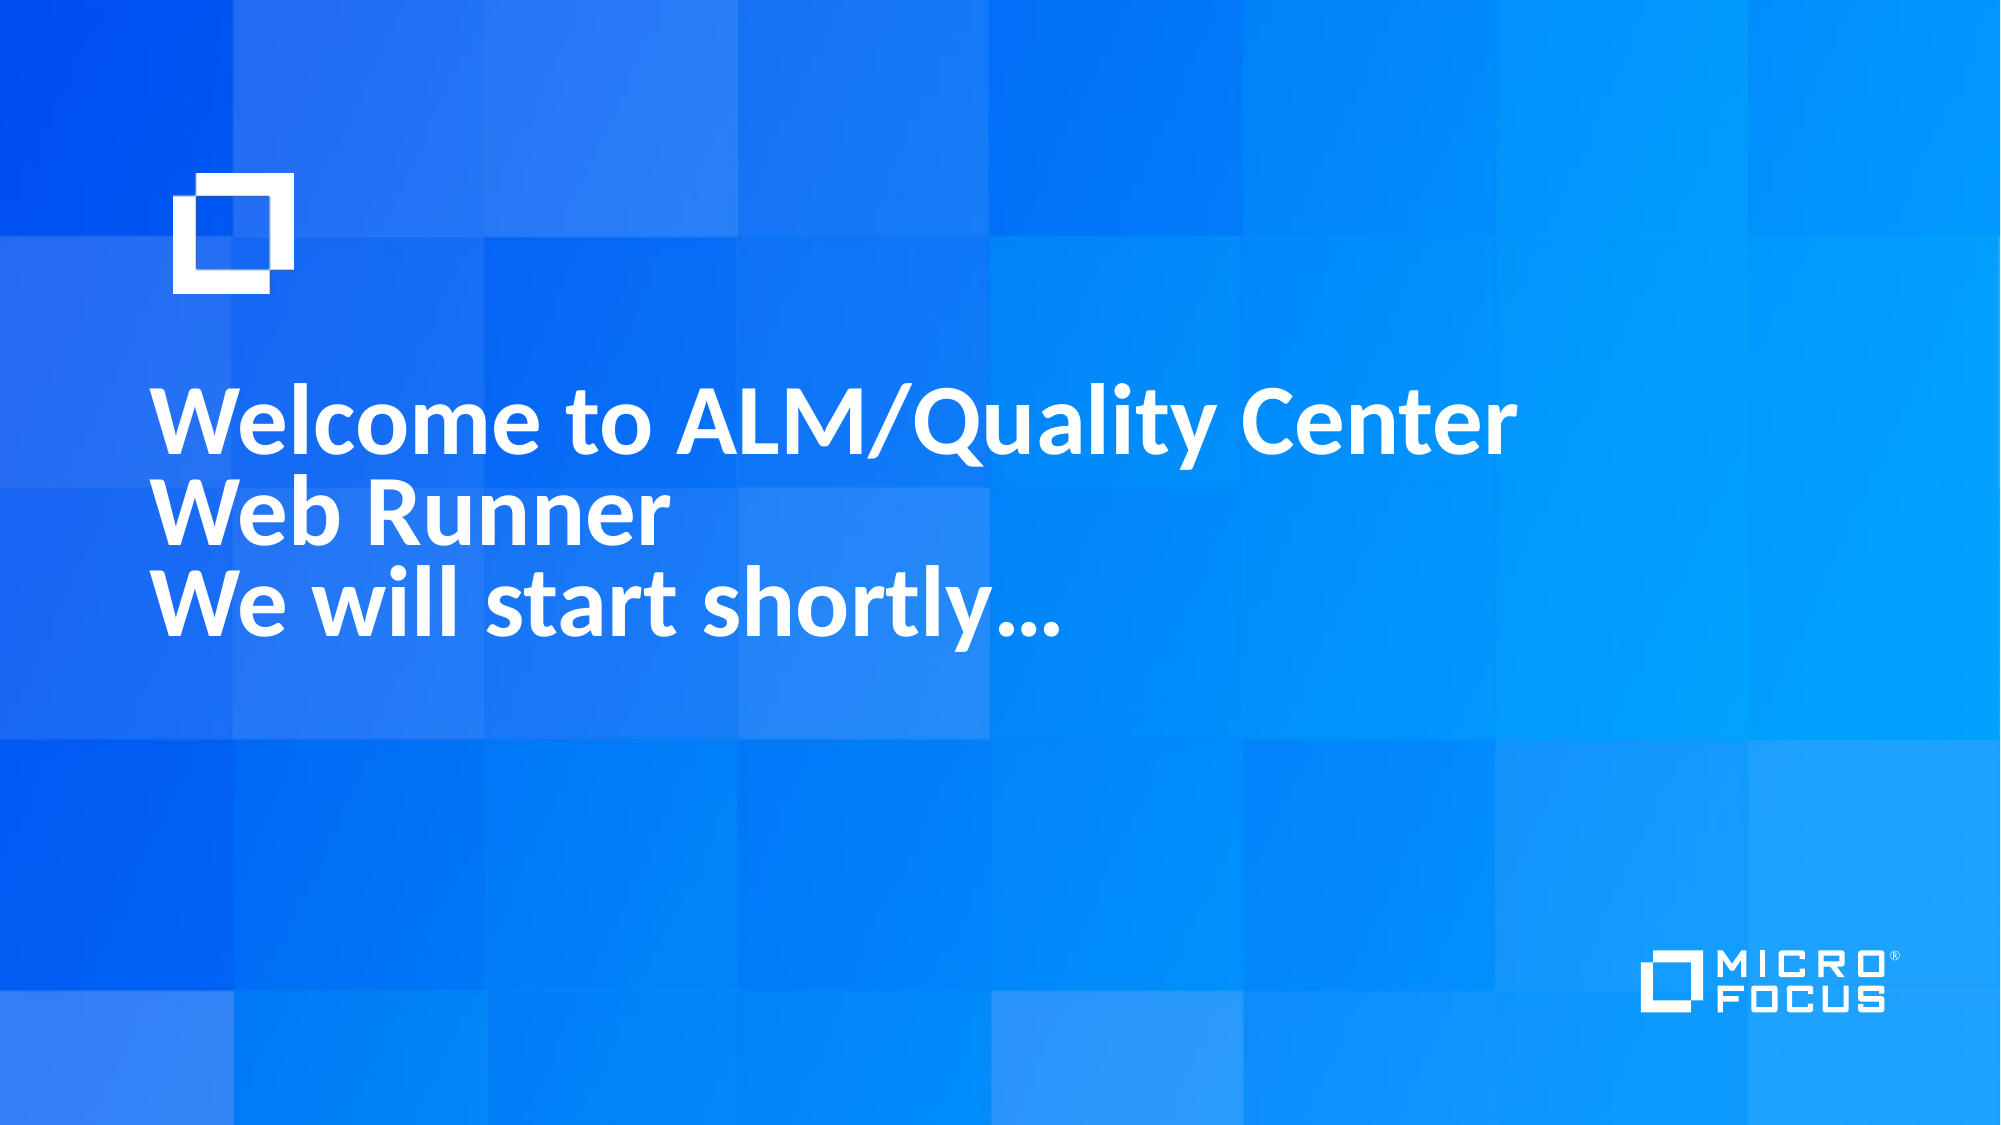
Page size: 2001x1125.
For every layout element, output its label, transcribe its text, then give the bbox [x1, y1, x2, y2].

picture [0, 0, 2001, 1125]
title Welcome to ALM/Quality Center Web Runner We will start shortly… [149, 373, 1634, 663]
